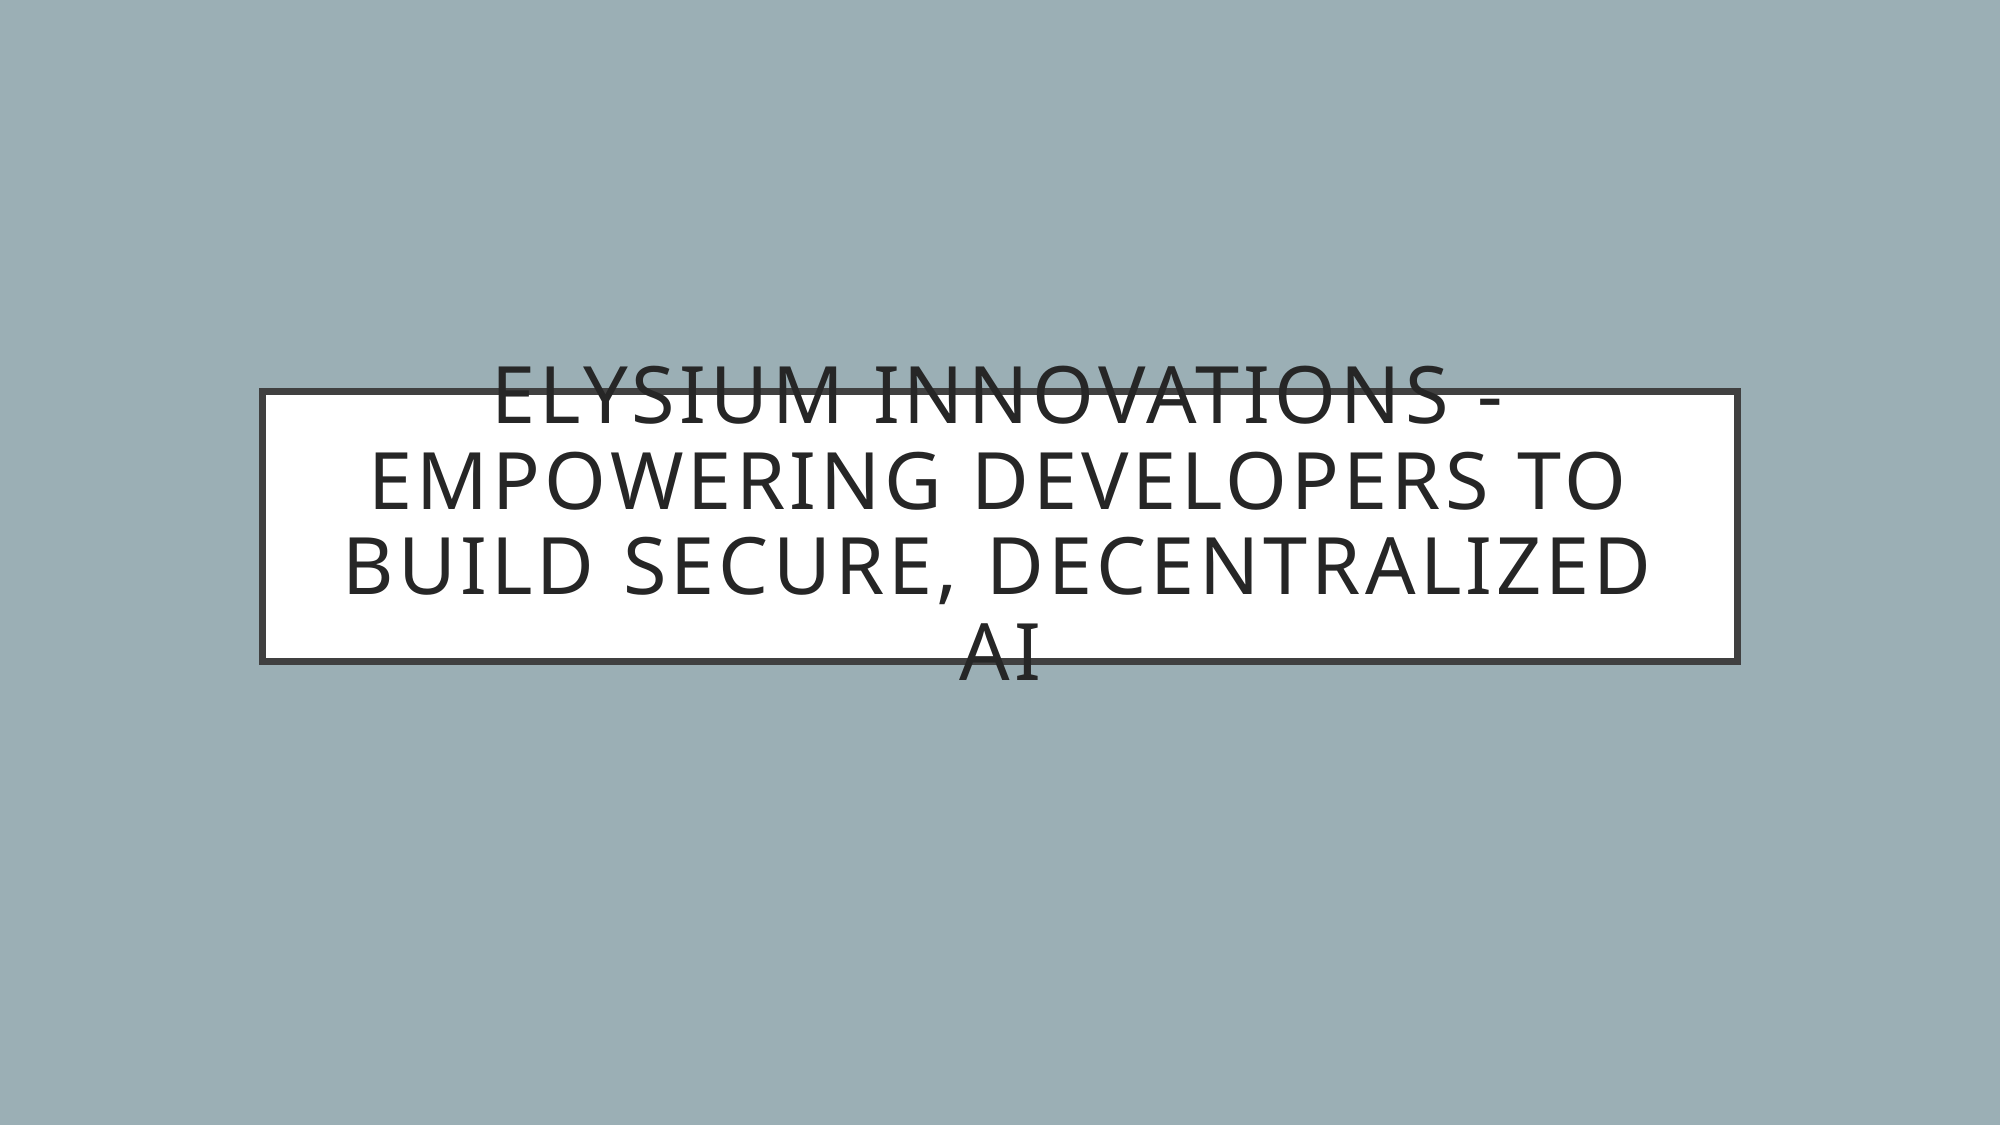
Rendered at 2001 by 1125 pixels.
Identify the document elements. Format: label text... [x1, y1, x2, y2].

title Elysium Innovations - Empowering Developers to Build Secure, Decentralized AI [259, 388, 1741, 665]
